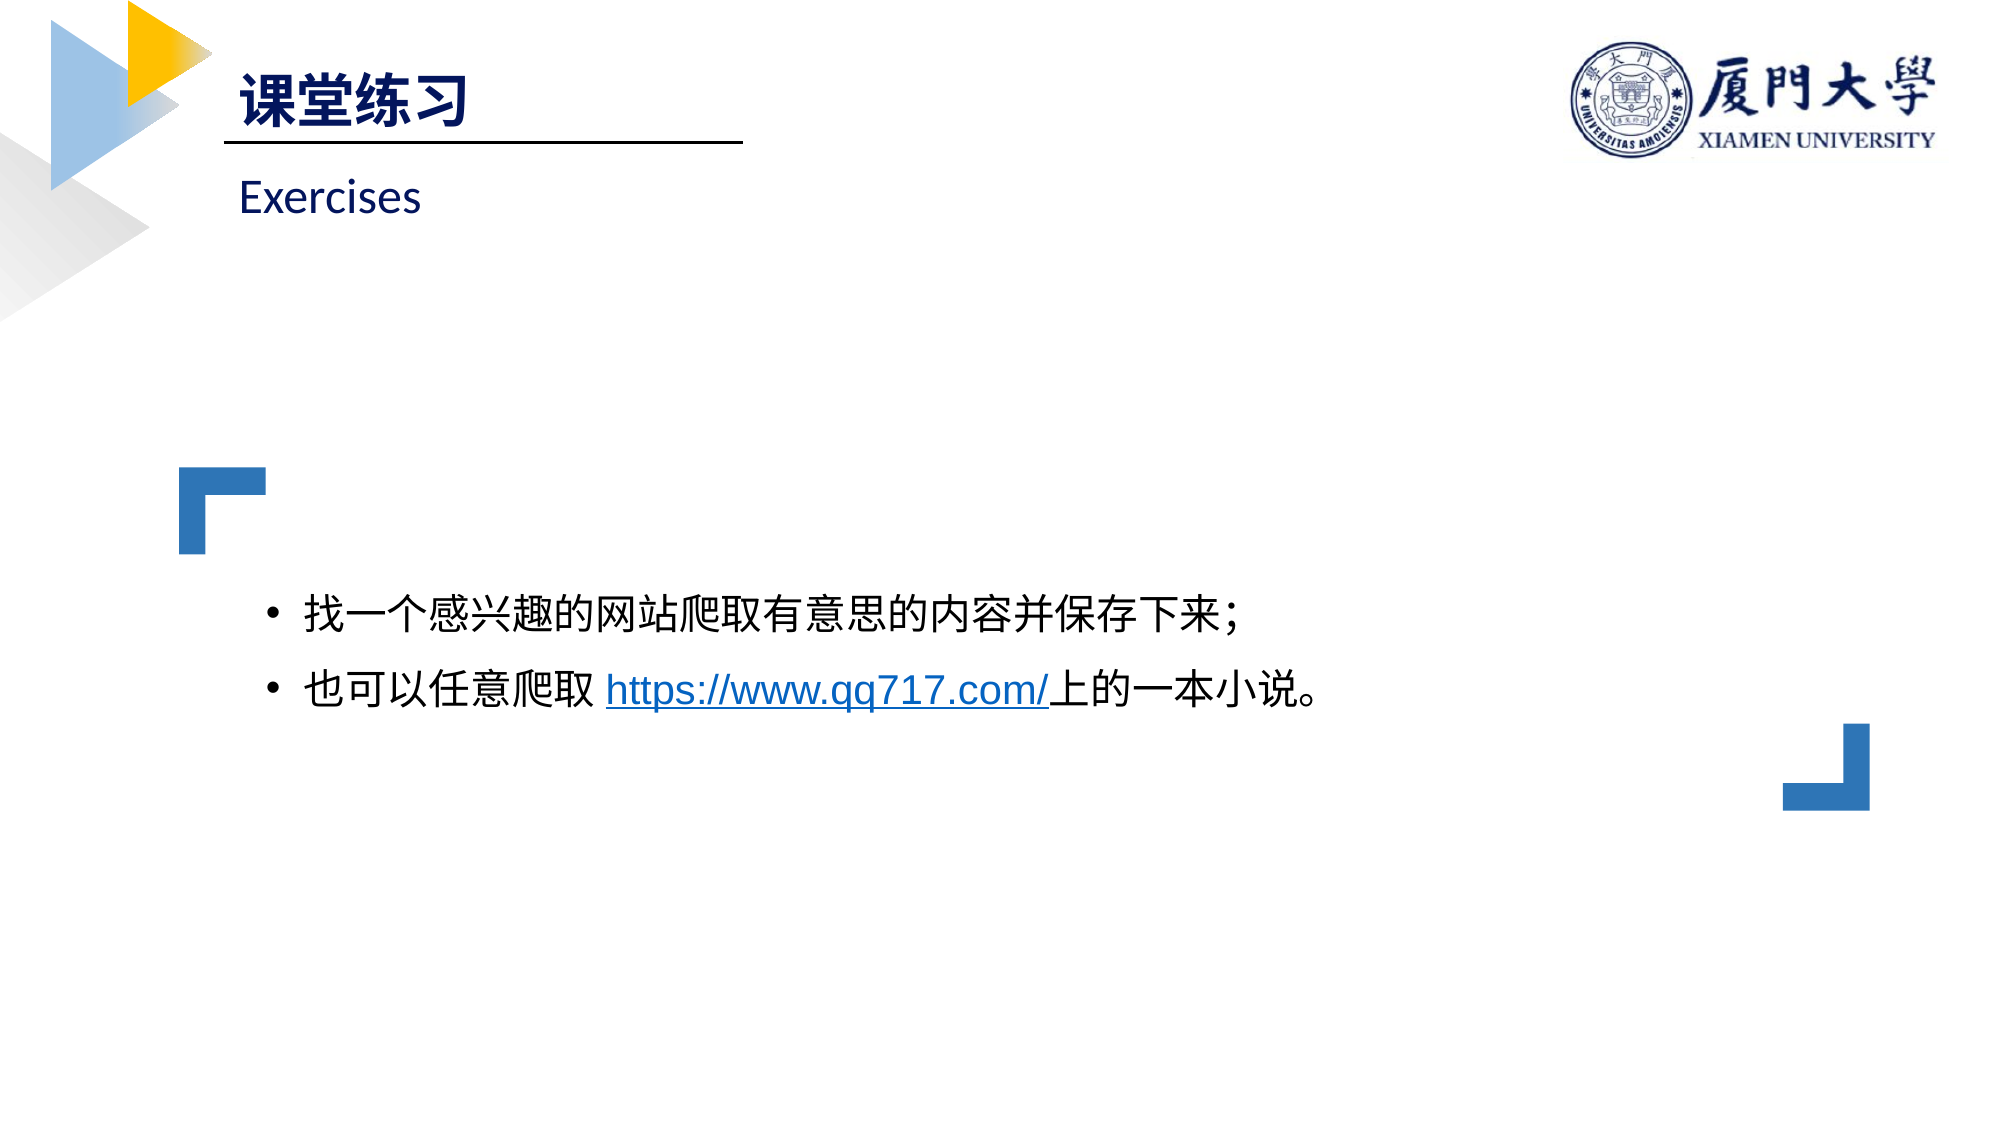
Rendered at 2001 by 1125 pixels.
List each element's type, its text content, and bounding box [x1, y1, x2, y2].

picture [1546, 28, 1972, 163]
text_box [1782, 723, 1870, 811]
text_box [0, 0, 213, 347]
text_box 找一个感兴趣的网站爬取有意思的内容并保存下来； 也可以任意爬取https://www.qq717.com/上的一本小说。 [265, 562, 1827, 796]
text_box Exercises [223, 143, 512, 232]
text_box 课堂练习 [223, 36, 721, 141]
text_box [179, 467, 266, 555]
